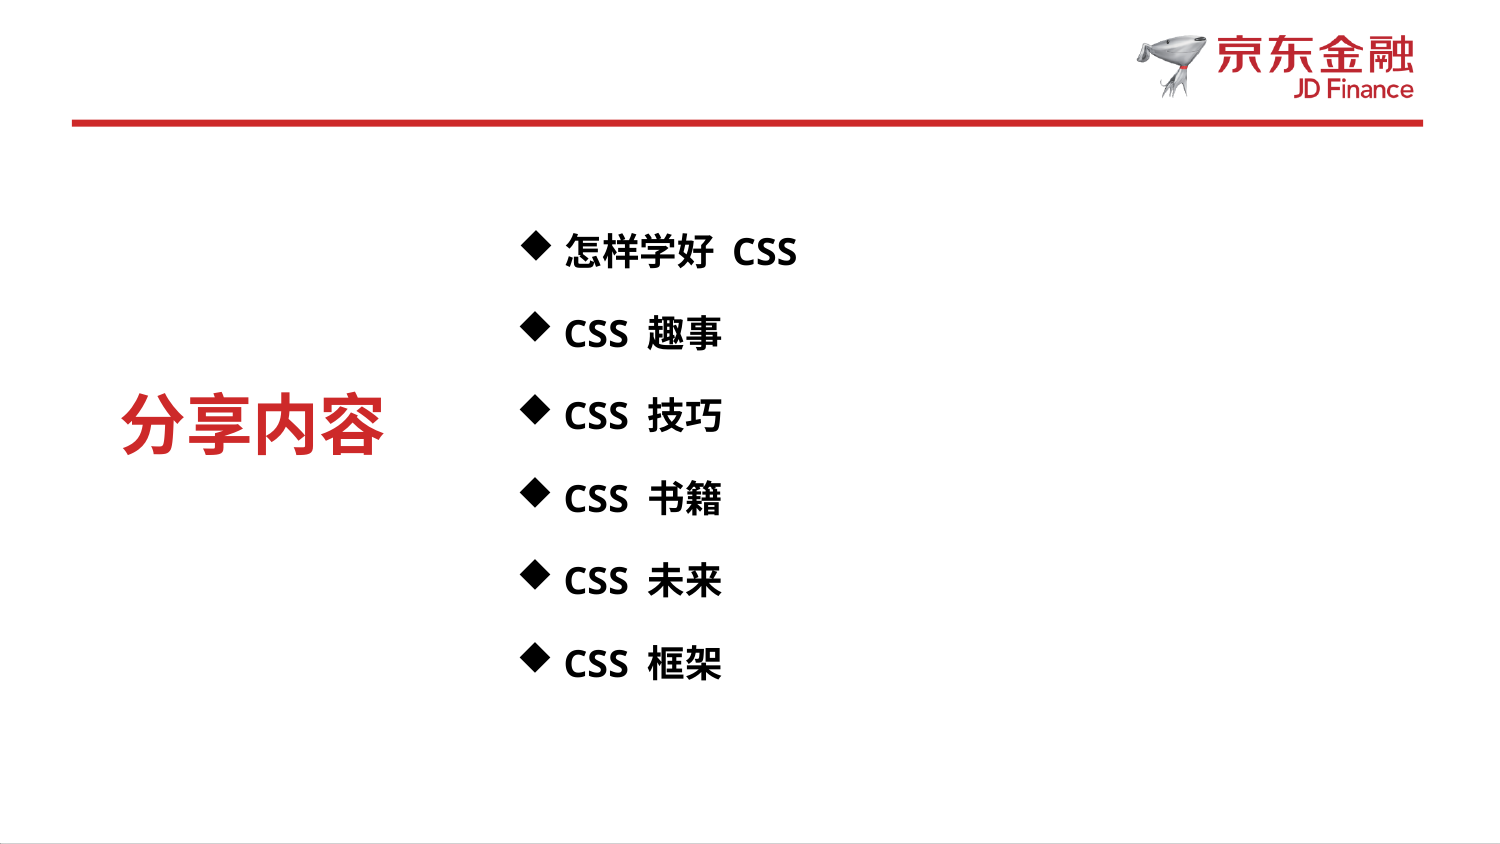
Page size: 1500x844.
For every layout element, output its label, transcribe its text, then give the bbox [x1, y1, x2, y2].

text_box 分享内容 [104, 375, 402, 471]
text_box CSS 技巧 [501, 384, 738, 445]
text_box CSS 未来 [501, 550, 738, 610]
picture [1123, 25, 1434, 106]
text_box CSS 趣事 [501, 302, 738, 362]
text_box 怎样学好 CSS [502, 220, 813, 281]
text_box CSS 框架 [501, 632, 738, 693]
text_box CSS 书籍 [501, 467, 738, 528]
